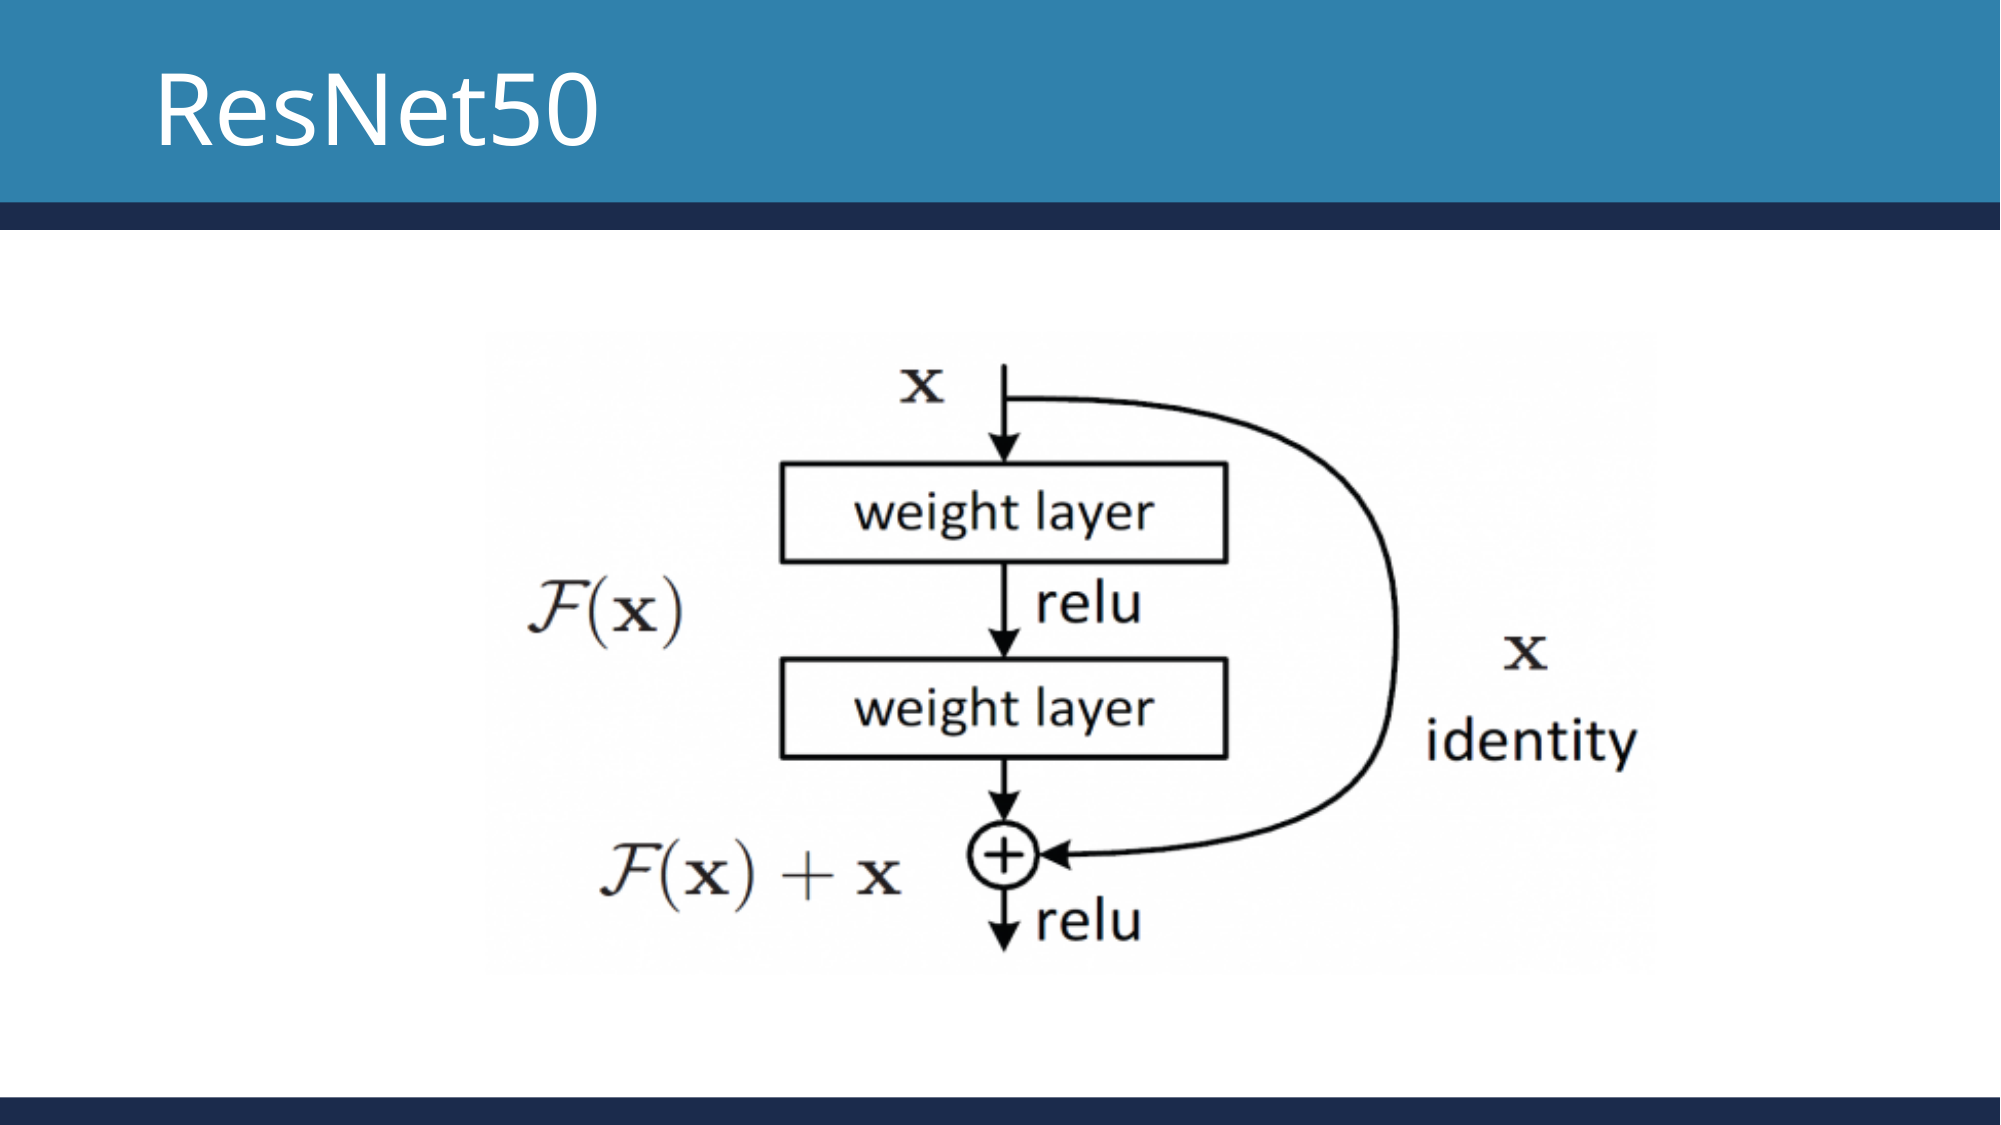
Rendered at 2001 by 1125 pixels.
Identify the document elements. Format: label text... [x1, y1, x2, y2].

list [485, 331, 1657, 975]
title ResNet50 [137, 4, 1863, 222]
